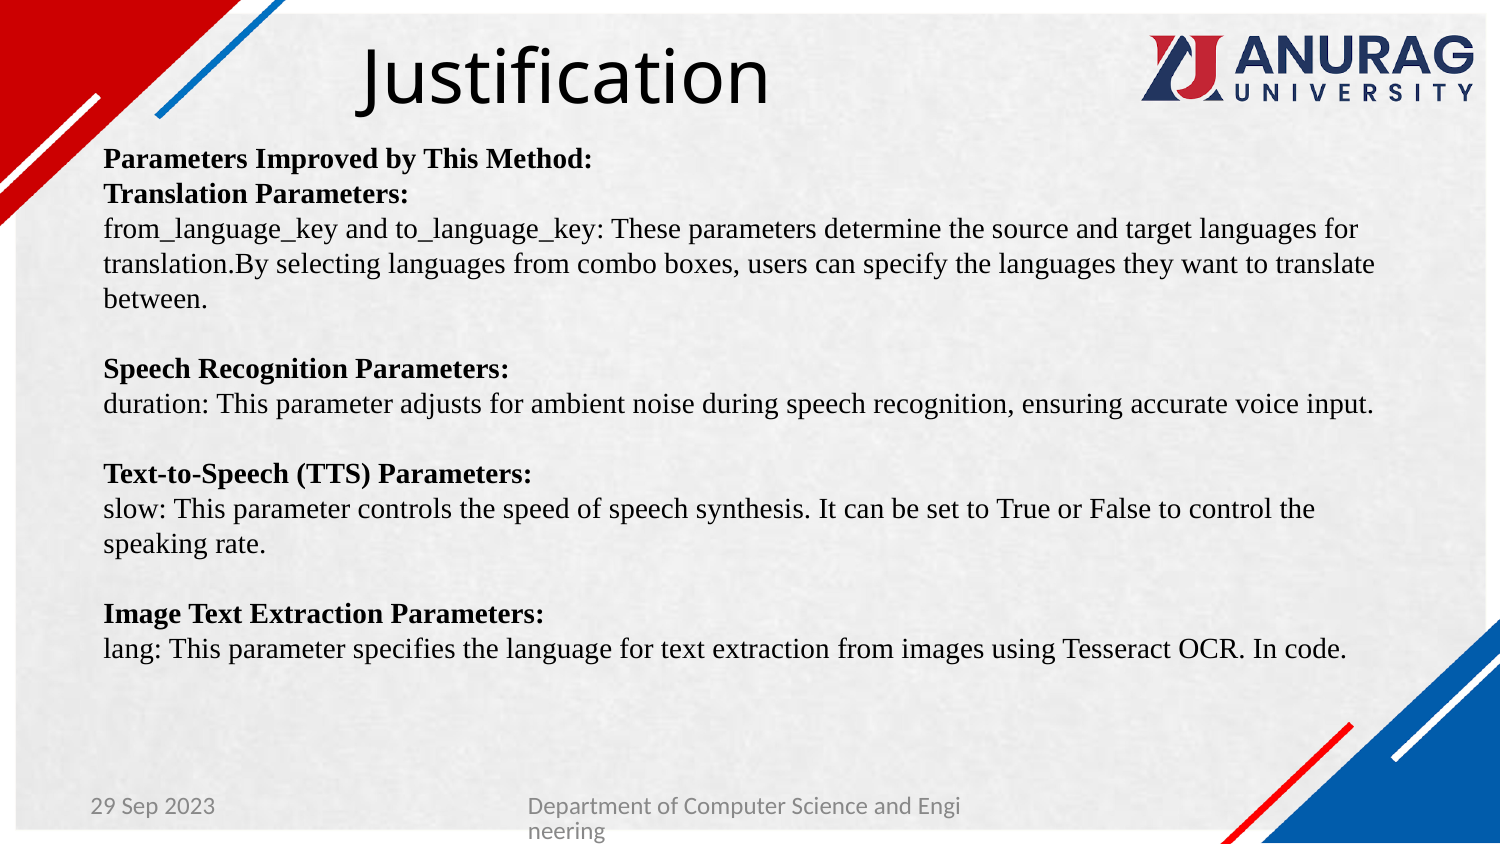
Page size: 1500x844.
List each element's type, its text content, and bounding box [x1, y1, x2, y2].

slide_number [1074, 782, 1425, 827]
title Justification [75, 67, 1079, 171]
footer Department of Computer Science and Engineering [512, 782, 988, 827]
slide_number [75, 782, 425, 827]
picture [0, 0, 1500, 844]
text_box Parameters Improved by This Method: Translation Parameters: from_language_key and to_language_key: These parameters determine the source and target languages for translation.By selecting languages from combo boxes, users can specify the languages they want to translate between. Speech Recognition Parameters: duration: This parameter adjusts for ambient noise during speech recognition, ensuring accurate voice input. Text-to-Speech (TTS) Parameters: slow: This parameter controls the speed of speech synthesis. It can be set to True or False to control the speaking rate. Image Text Extraction Parameters: lang: This parameter specifies the language for text extraction from images using Tesseract OCR. In code. [88, 132, 1412, 769]
